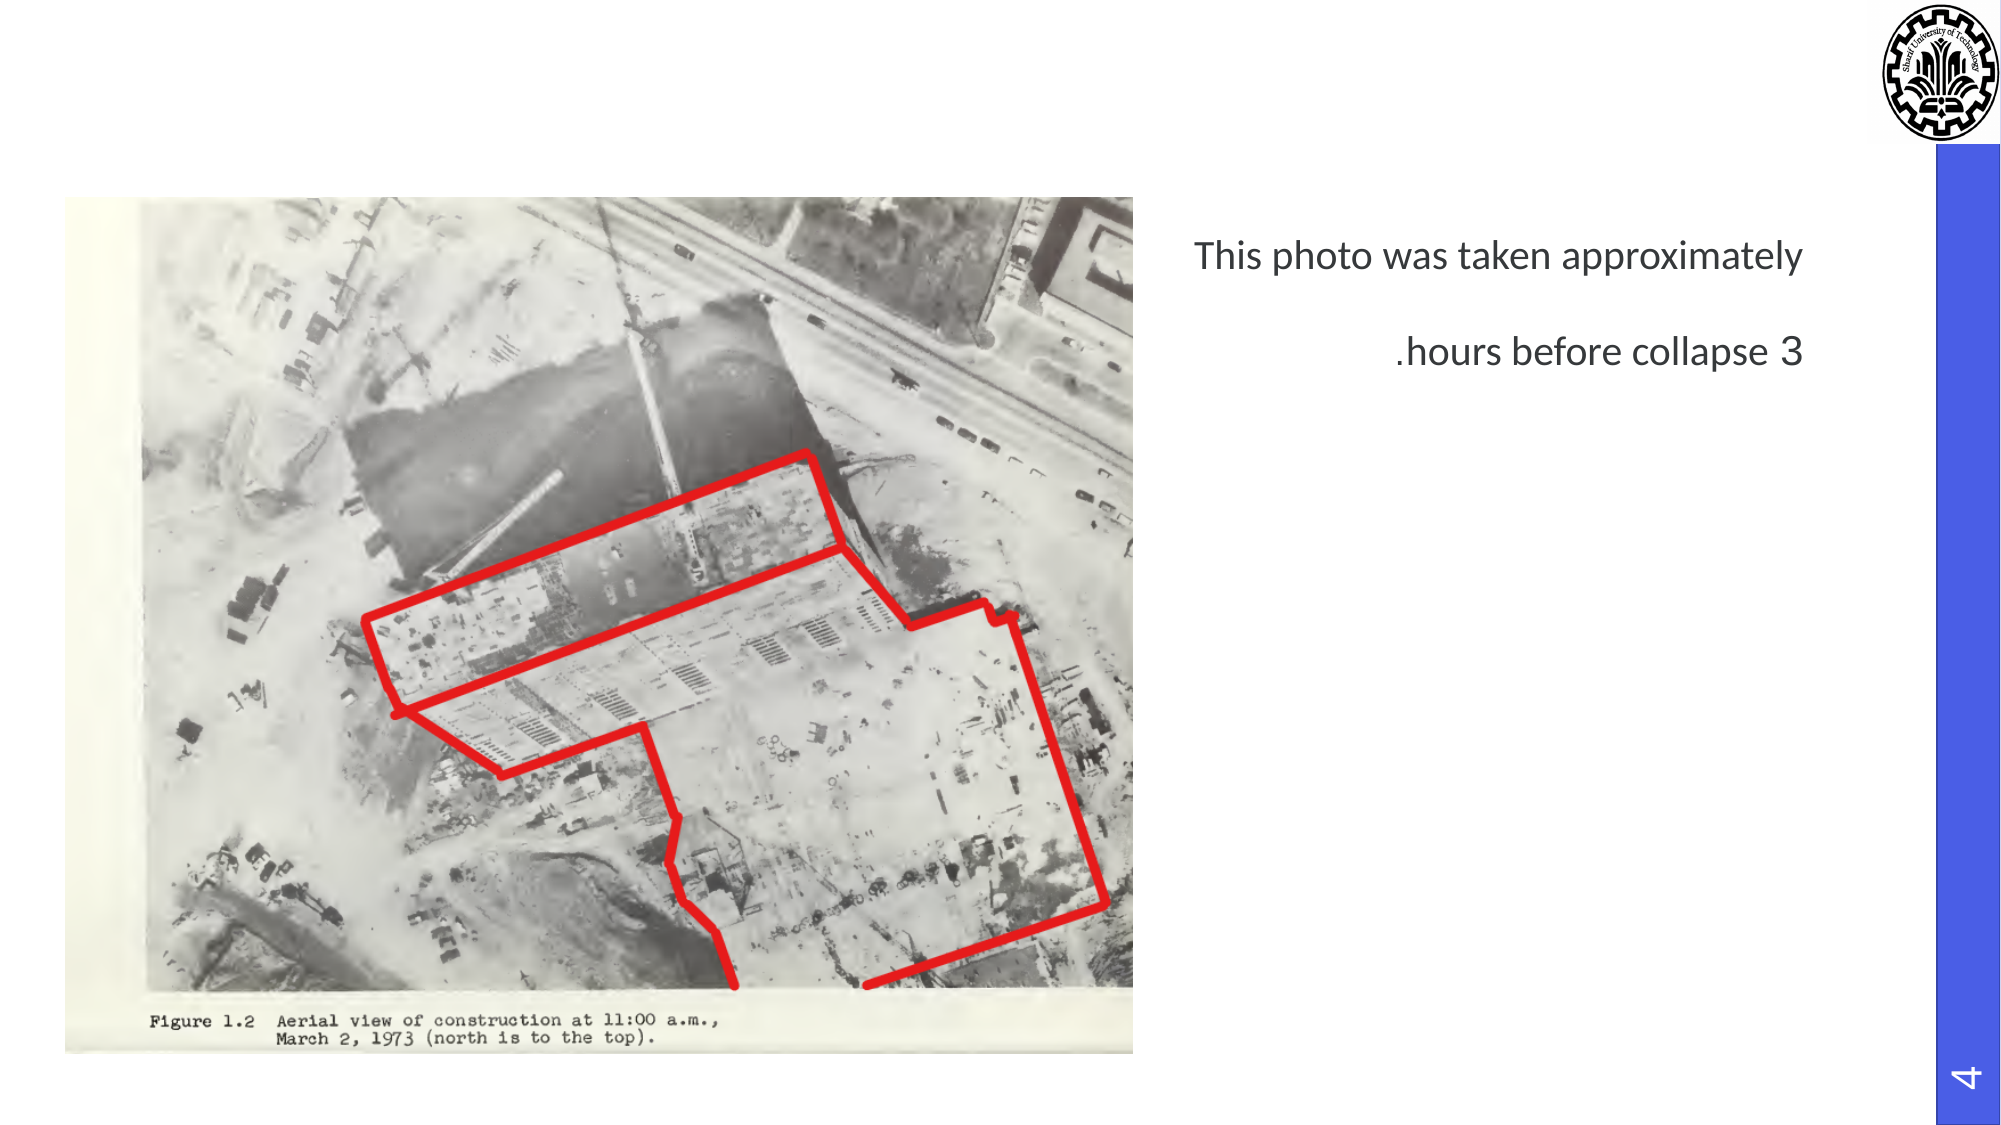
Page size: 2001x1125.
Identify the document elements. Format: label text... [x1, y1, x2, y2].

slide_number 4 [1937, 1032, 2000, 1125]
footer [1937, 145, 2000, 1032]
picture [1867, 0, 2000, 145]
list This photo was taken approximately 3 hours before collapse. [142, 101, 1804, 815]
picture [65, 197, 1133, 1054]
